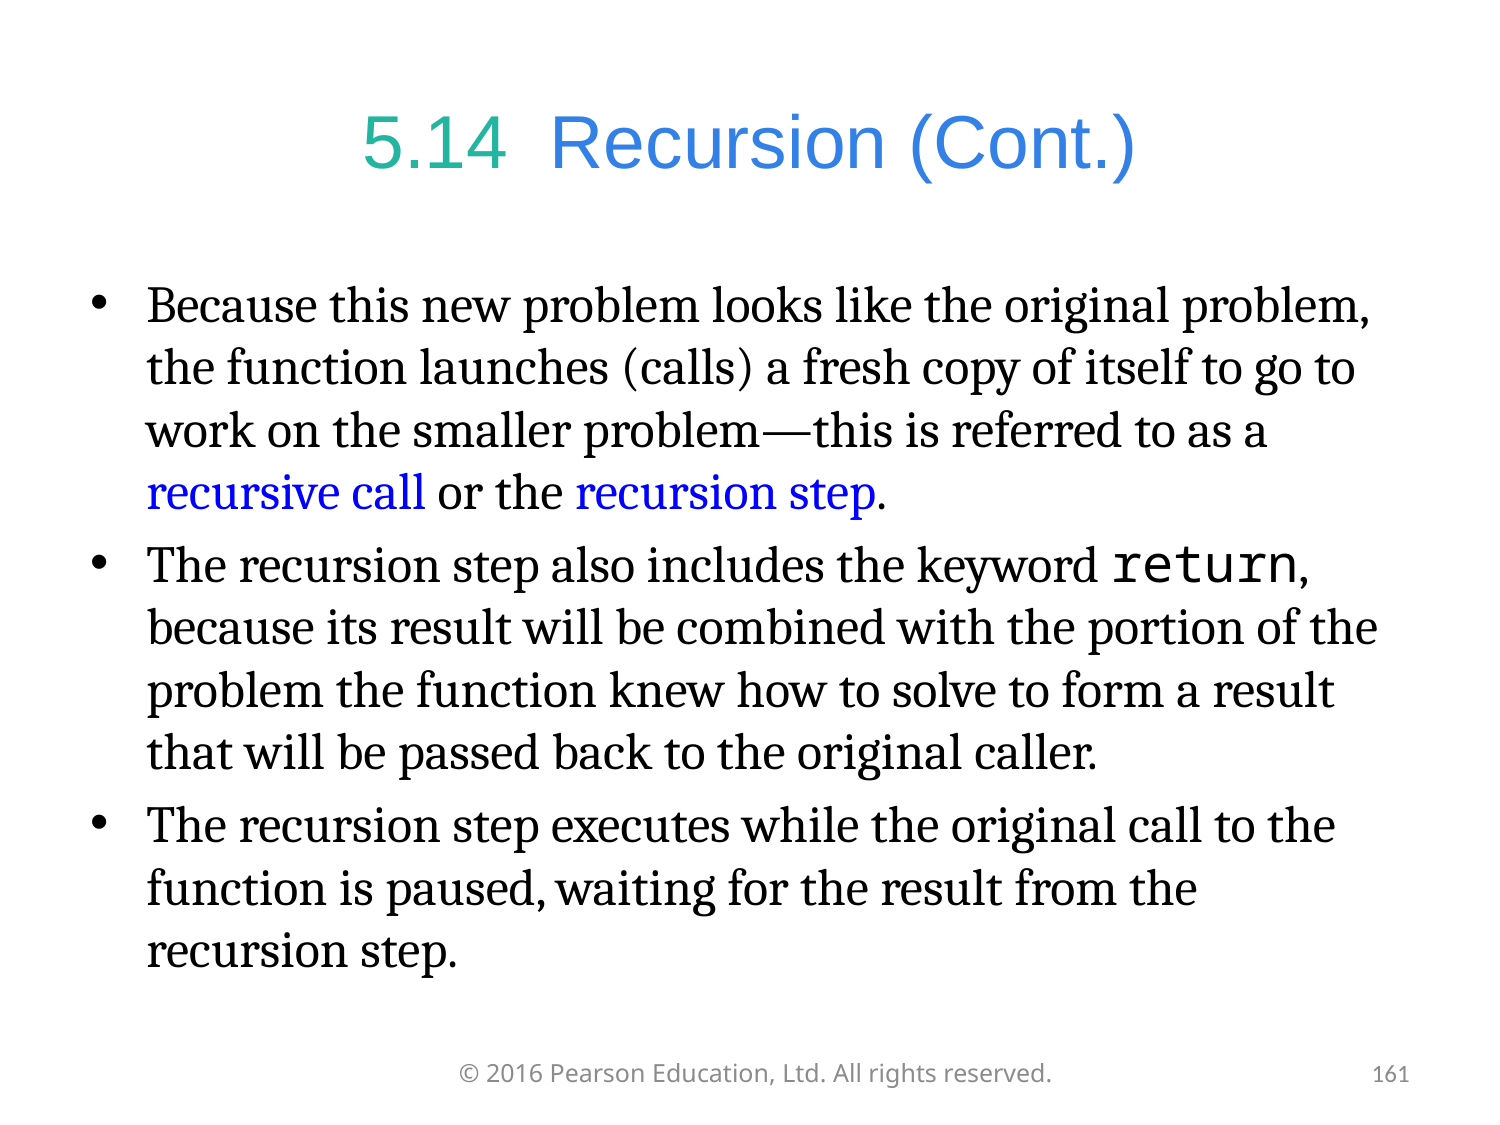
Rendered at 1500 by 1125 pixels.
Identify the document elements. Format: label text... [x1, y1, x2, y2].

list Because this new problem looks like the original problem, the function launches (calls) a fresh copy of itself to go to work on the smaller problem—this is referred to as a recursive call or the recursion step. The recursion step also includes the keyword return, because its result will be combined with the portion of the problem the function knew how to solve to form a result that will be passed back to the original caller. The recursion step executes while the original call to the function is paused, waiting for the result from the recursion step. [75, 262, 1425, 1005]
footer © 2016 Pearson Education, Ltd. All rights reserved. [362, 1042, 1074, 1103]
slide_number 161 [1074, 1042, 1425, 1103]
title 5.14 Recursion (Cont.) [75, 45, 1425, 233]
